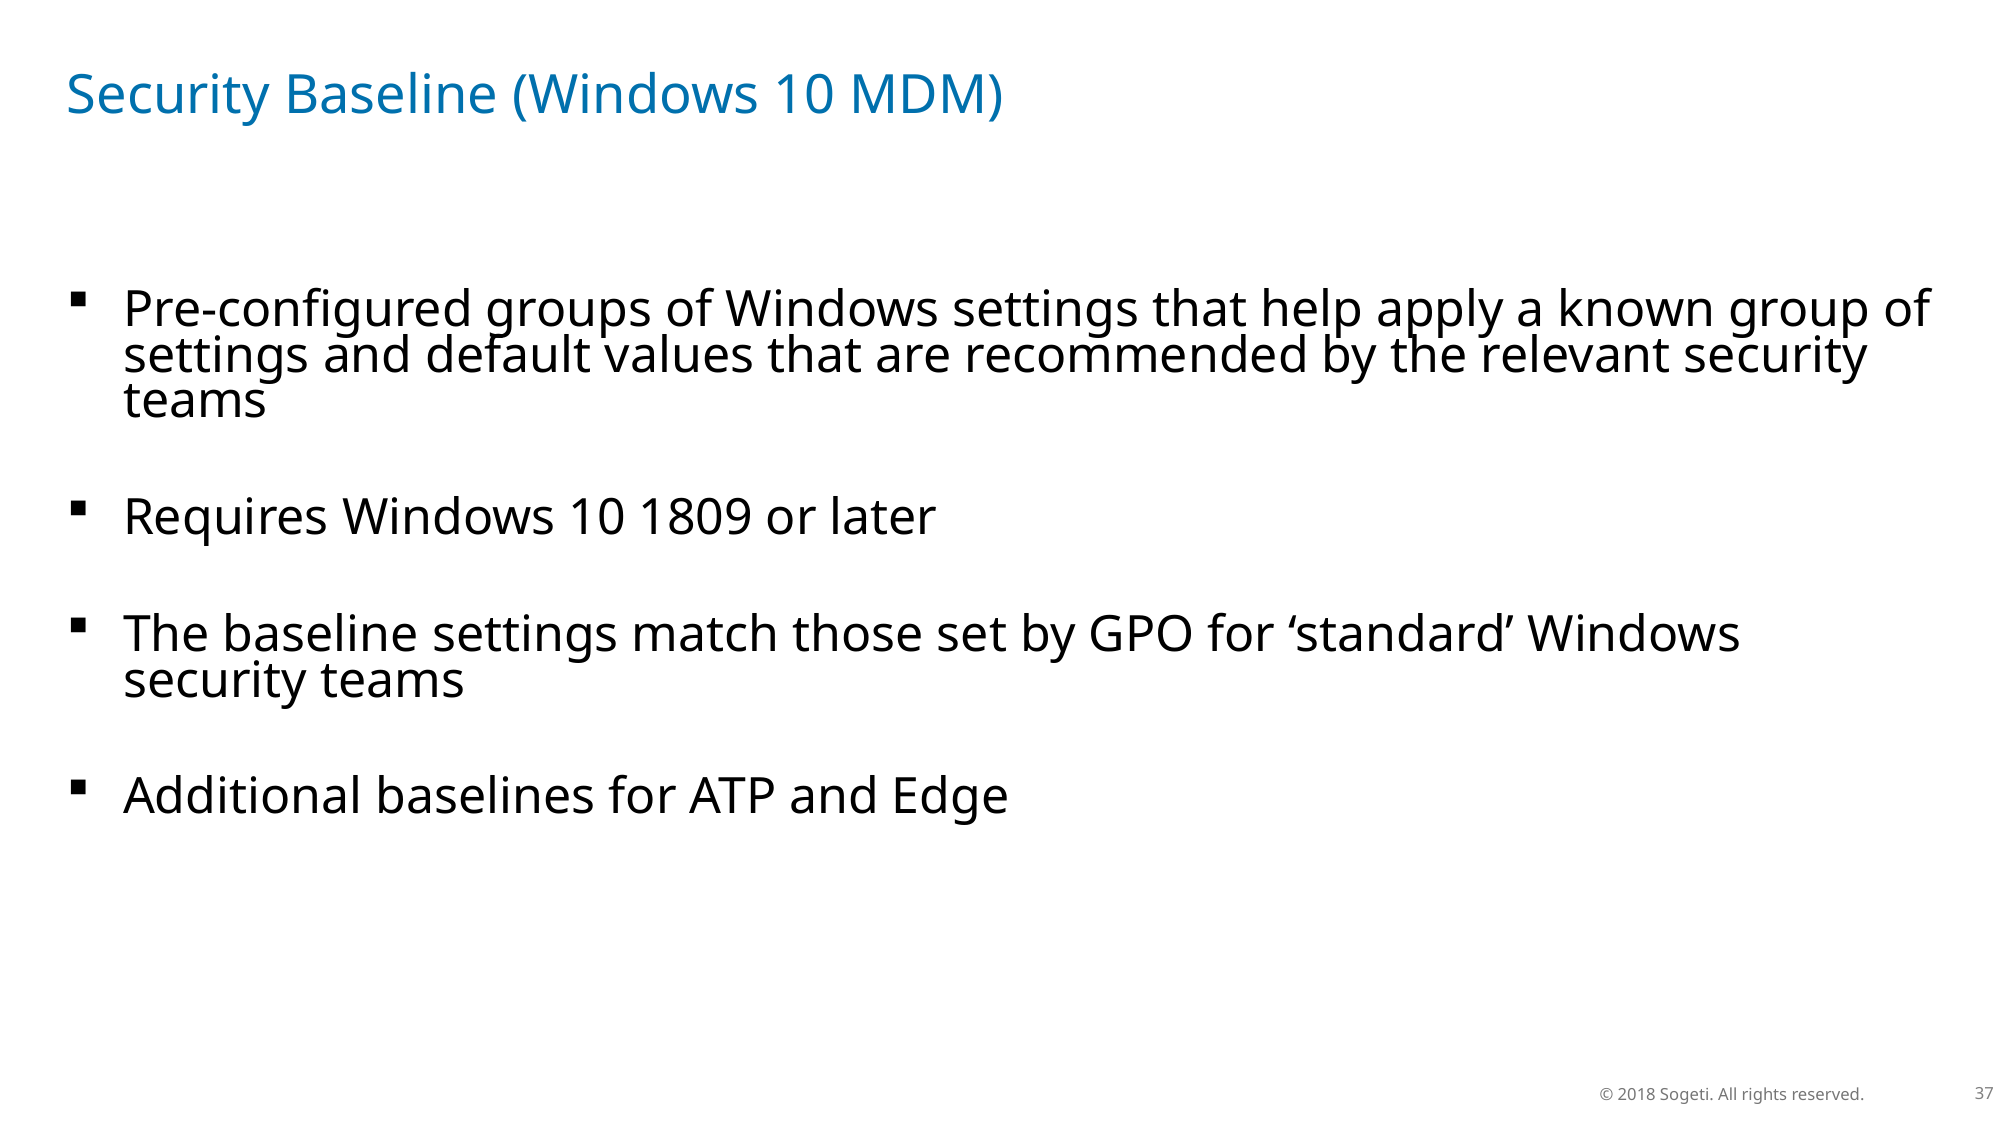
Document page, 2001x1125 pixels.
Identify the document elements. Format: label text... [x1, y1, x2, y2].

list Pre-configured groups of Windows settings that help apply a known group of settings and default values that are recommended by the relevant security teams Requires Windows 10 1809 or later The baseline settings match those set by GPO for ‘standard’ Windows security teams Additional baselines for ATP and Edge [66, 231, 1933, 1059]
title Security Baseline (Windows 10 MDM) [66, 66, 1850, 208]
